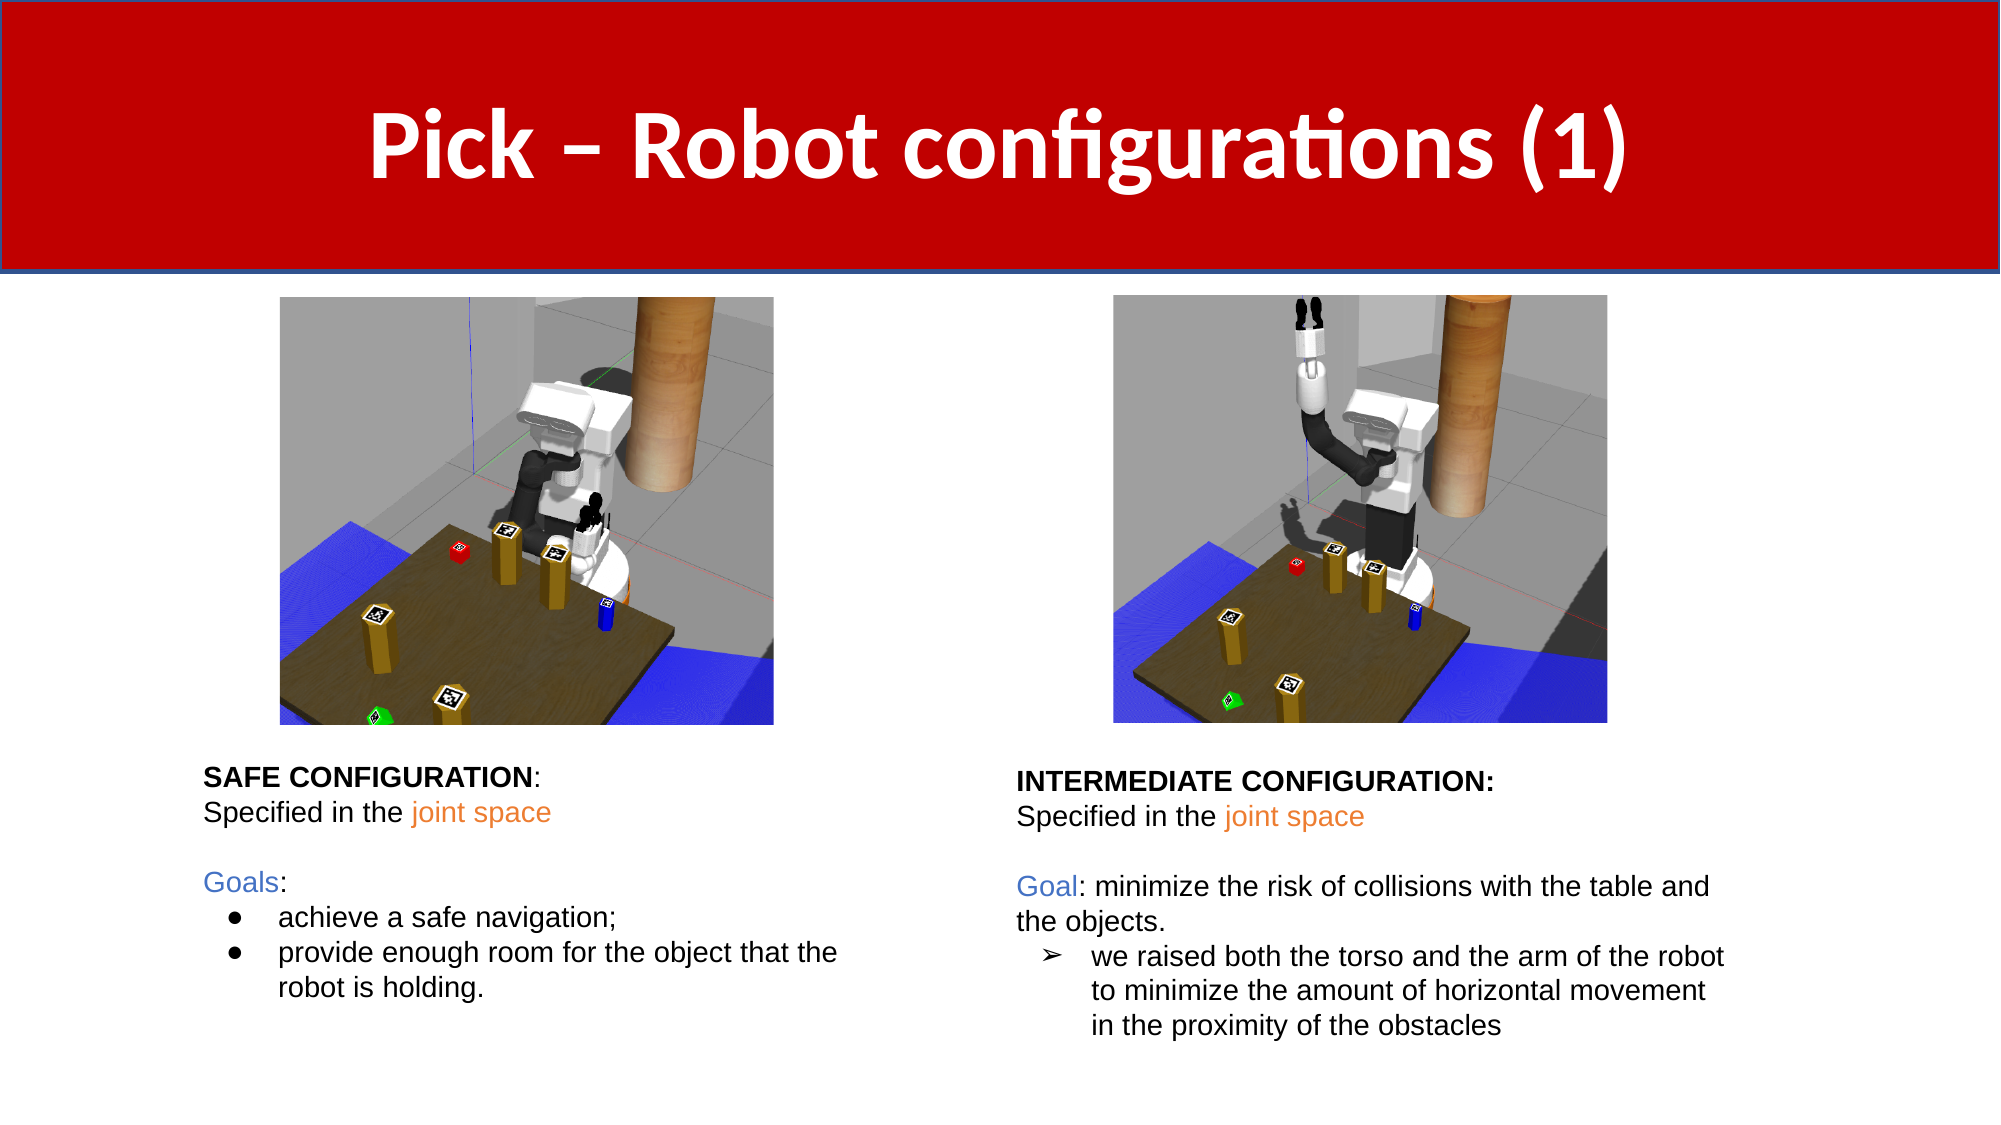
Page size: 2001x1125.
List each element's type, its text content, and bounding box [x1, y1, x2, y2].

text_box [0, 0, 2000, 272]
picture [1113, 295, 1608, 723]
picture [279, 297, 774, 725]
text_box SAFE CONFIGURATION: Specified in the joint space Goals: achieve a safe navigation; provide enough room for the object that the robot is holding. [188, 750, 898, 1064]
text_box Pick – Robot configurations (1) [249, 39, 1750, 208]
text_box INTERMEDIATE CONFIGURATION: Specified in the joint space Goal: minimize the risk of collisions with the table and the objects. we raised both the torso and the arm of the robot to minimize the amount of horizontal movement in the proximity of the obstacles [1001, 746, 1750, 1057]
